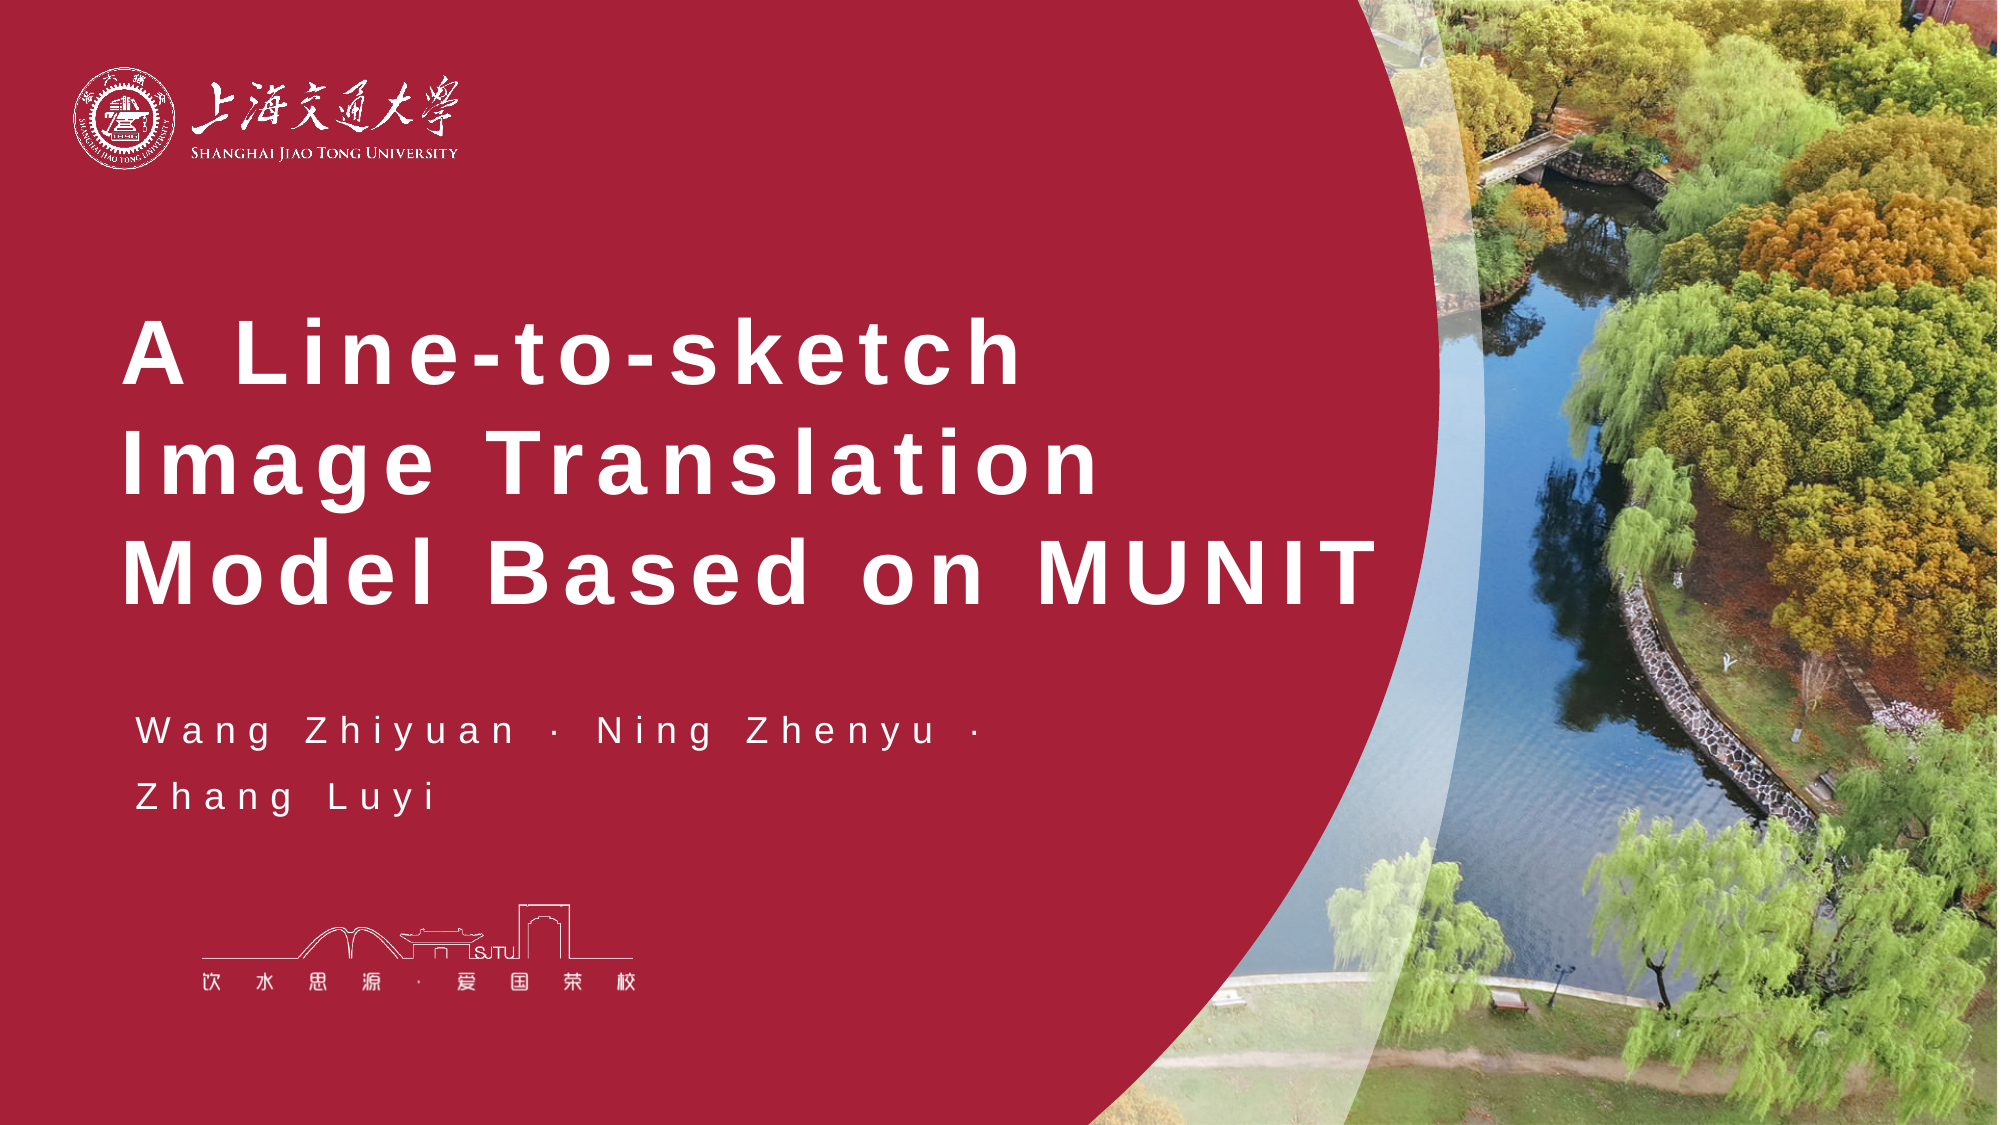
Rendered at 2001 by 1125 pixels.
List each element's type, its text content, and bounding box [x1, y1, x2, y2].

title A Line-to-sketch Image Translation Model Based on MUNIT [105, 285, 1410, 580]
picture [53, 47, 477, 187]
list Wang Zhiyuan · Ning Zhenyu · Zhang Luyi [120, 712, 1259, 811]
picture [1344, 0, 1998, 1125]
